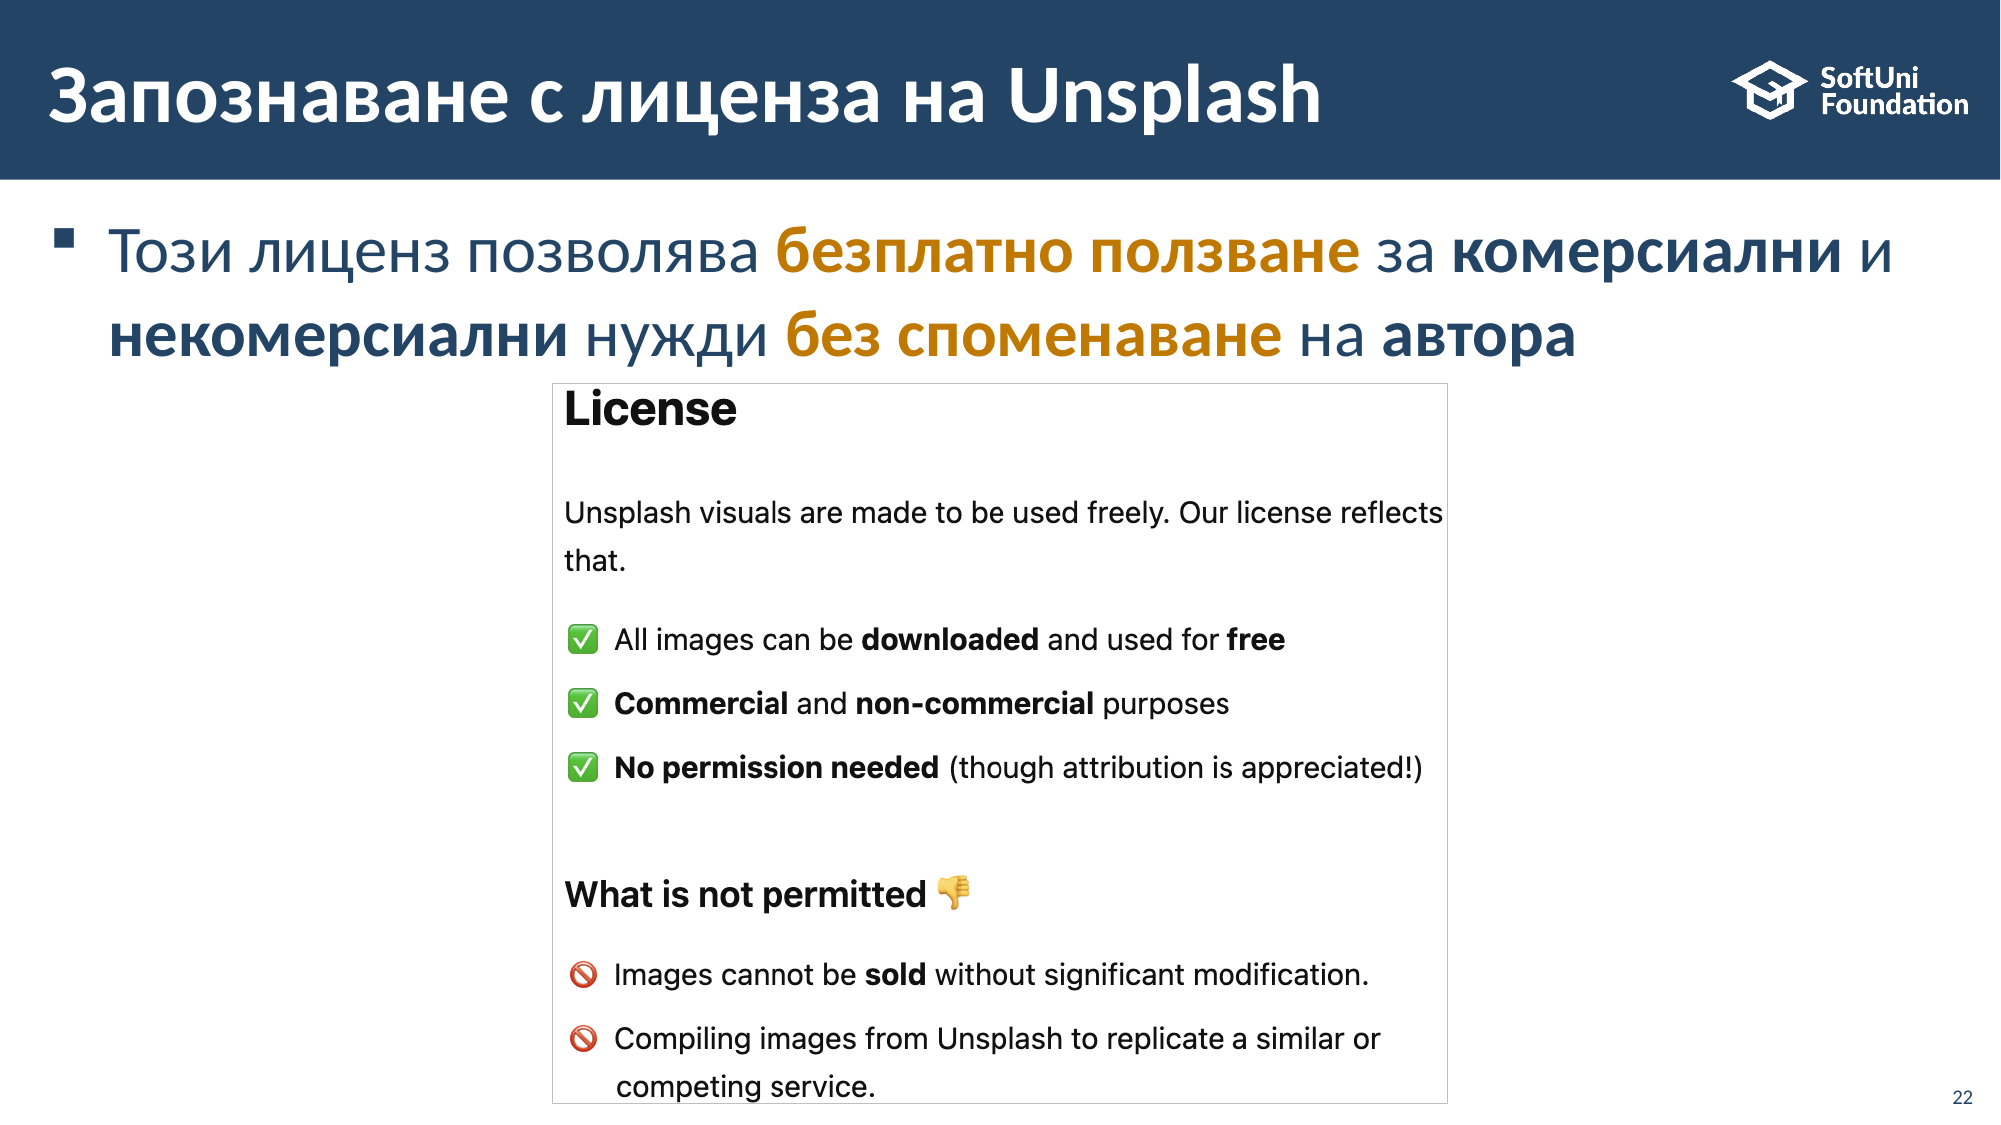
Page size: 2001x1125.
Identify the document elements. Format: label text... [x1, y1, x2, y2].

list Този лиценз позволява безплатно ползване за комерсиални и некомерсиални нужди без споменаване на автора [31, 196, 1970, 1104]
title Запознаване с лиценза на Unsplash [31, 16, 1716, 162]
slide_number 22 [1927, 1067, 1989, 1117]
picture [1731, 60, 1968, 120]
picture [552, 382, 1448, 1104]
